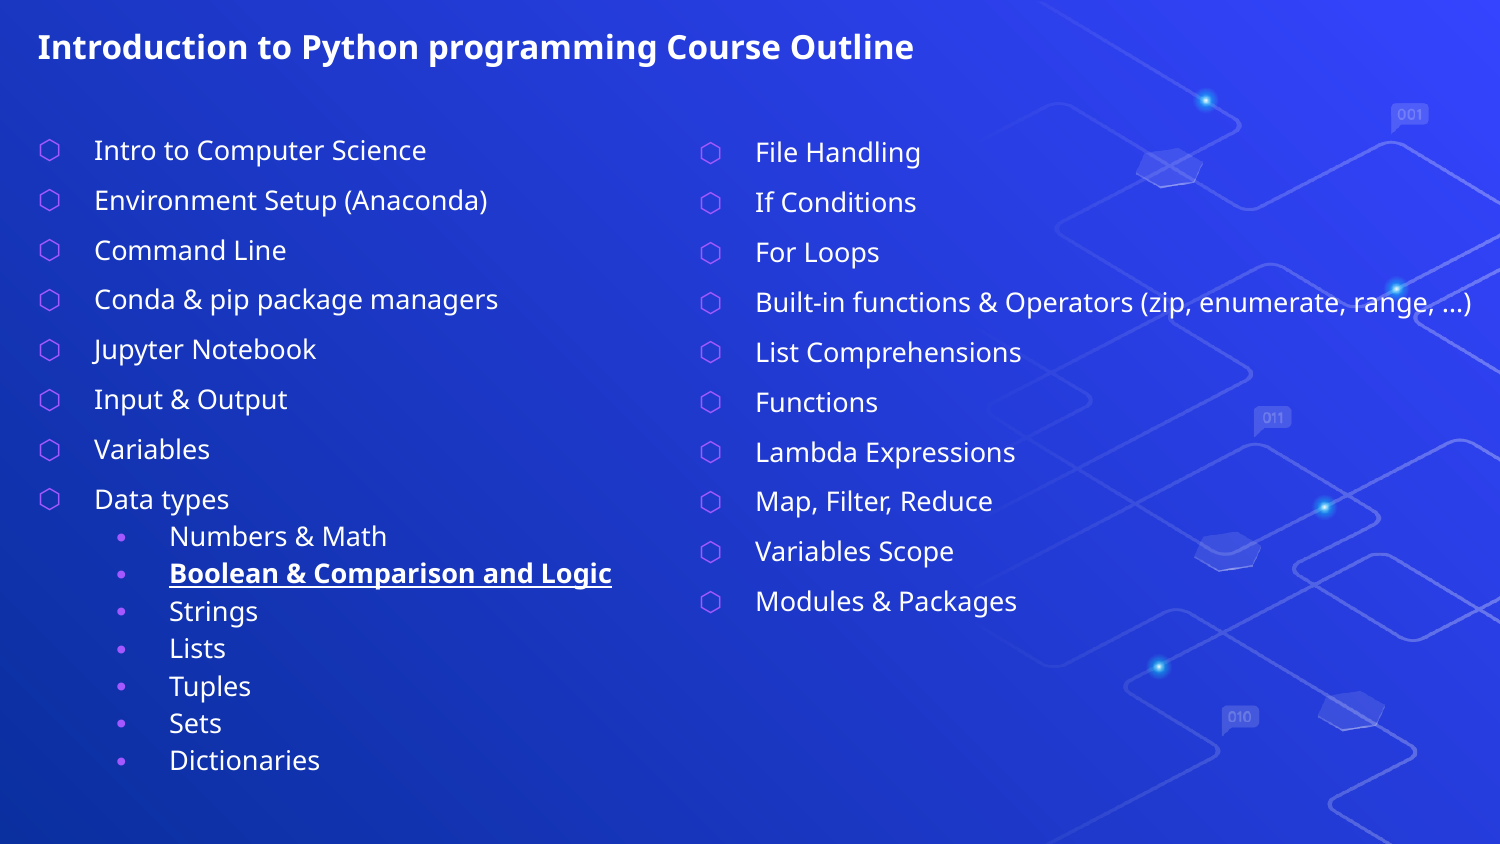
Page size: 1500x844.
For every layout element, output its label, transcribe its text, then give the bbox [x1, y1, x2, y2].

list Introduction to Python programming Course Outline Intro to Computer Science Environment Setup (Anaconda) Command Line Conda & pip package managers Jupyter Notebook Input & Output Variables Data types Numbers & Math Boolean & Comparison and Logic Strings Lists Tuples Sets Dictionaries [37, 20, 1393, 373]
picture [0, 0, 1500, 844]
text_box File Handling If Conditions For Loops Built-in functions & Operators (zip, enumerate, range, …) List Comprehensions Functions Lambda Expressions Map, Filter, Reduce Variables Scope Modules & Packages [698, 86, 1500, 439]
